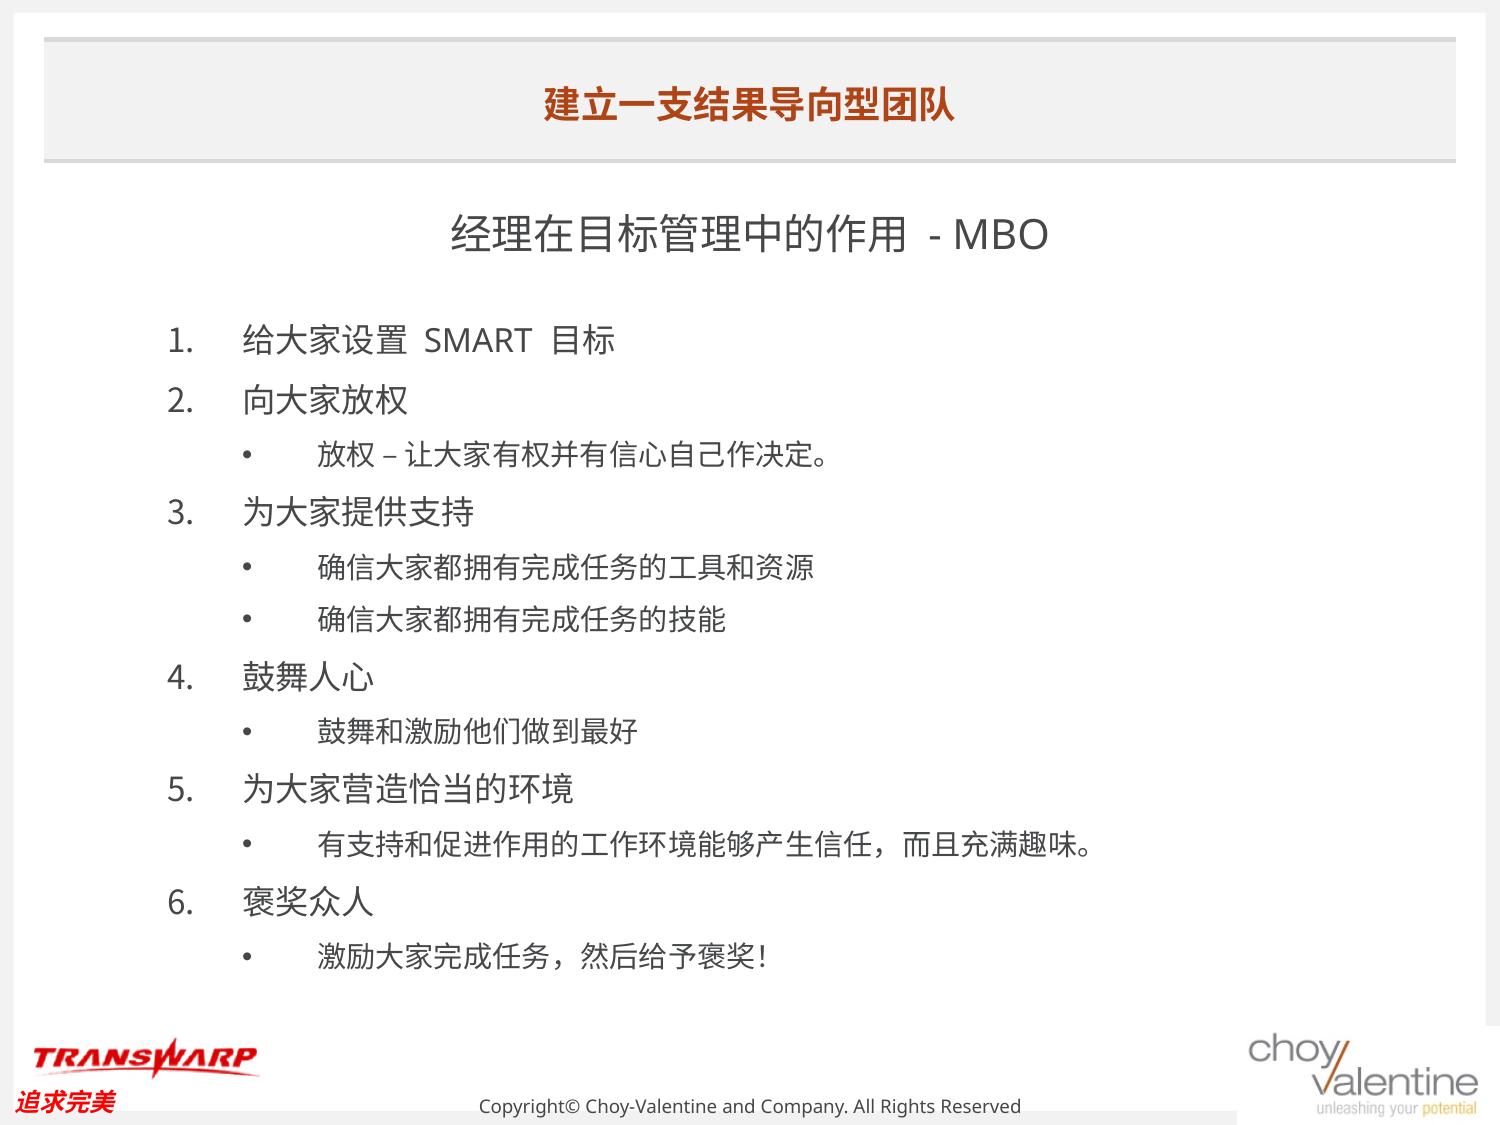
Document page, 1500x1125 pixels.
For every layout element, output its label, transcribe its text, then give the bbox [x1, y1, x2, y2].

picture [0, 0, 1500, 1125]
title 建立一支结果导向型团队 [49, 44, 1451, 163]
text_box 经理在目标管理中的作用 - MBO 给大家设置 SMART 目标 向大家放权 放权 – 让大家有权并有信心自己作决定。 为大家提供支持 确信大家都拥有完成任务的工具和资源 确信大家都拥有完成任务的技能 鼓舞人心 鼓舞和激励他们做到最好 为大家营造恰当的环境 有支持和促进作用的工作环境能够产生信任，而且充满趣味。 褒奖众人 激励大家完成任务，然后给予褒奖！ [152, 175, 1348, 981]
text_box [0, 1033, 331, 1125]
